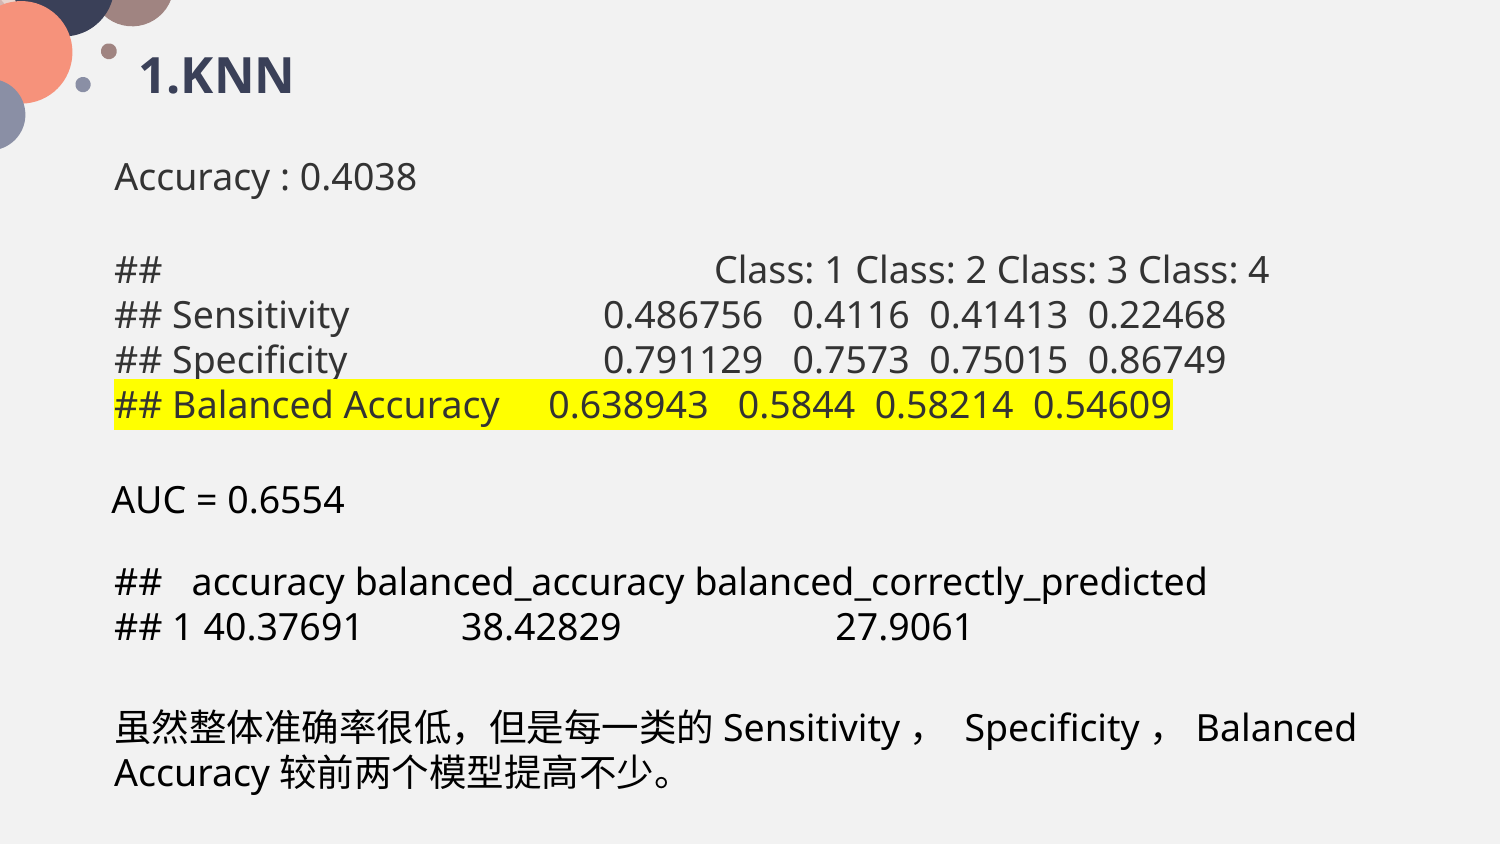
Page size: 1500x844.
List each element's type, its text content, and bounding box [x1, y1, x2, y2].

text_box 1.KNN [123, 36, 311, 112]
text_box Accuracy : 0.4038 [99, 145, 433, 206]
text_box AUC = 0.6554 [96, 468, 360, 529]
text_box ## Class: 1 Class: 2 Class: 3 Class: 4 ## Sensitivity 0.486756 0.4116 0.41413 0.22468 ## Specificity 0.791129 0.7573 0.75015 0.86749 ## Balanced Accuracy 0.638943 0.5844 0.58214 0.54609 [99, 238, 1451, 434]
text_box ## accuracy balanced_accuracy balanced_correctly_predicted ## 1 40.37691 38.42829 27.9061 [99, 550, 1337, 656]
text_box 虽然整体准确率很低，但是每一类的Sensitivity， Specificity，Balanced Accuracy较前两个模型提高不少。 [99, 696, 1434, 802]
